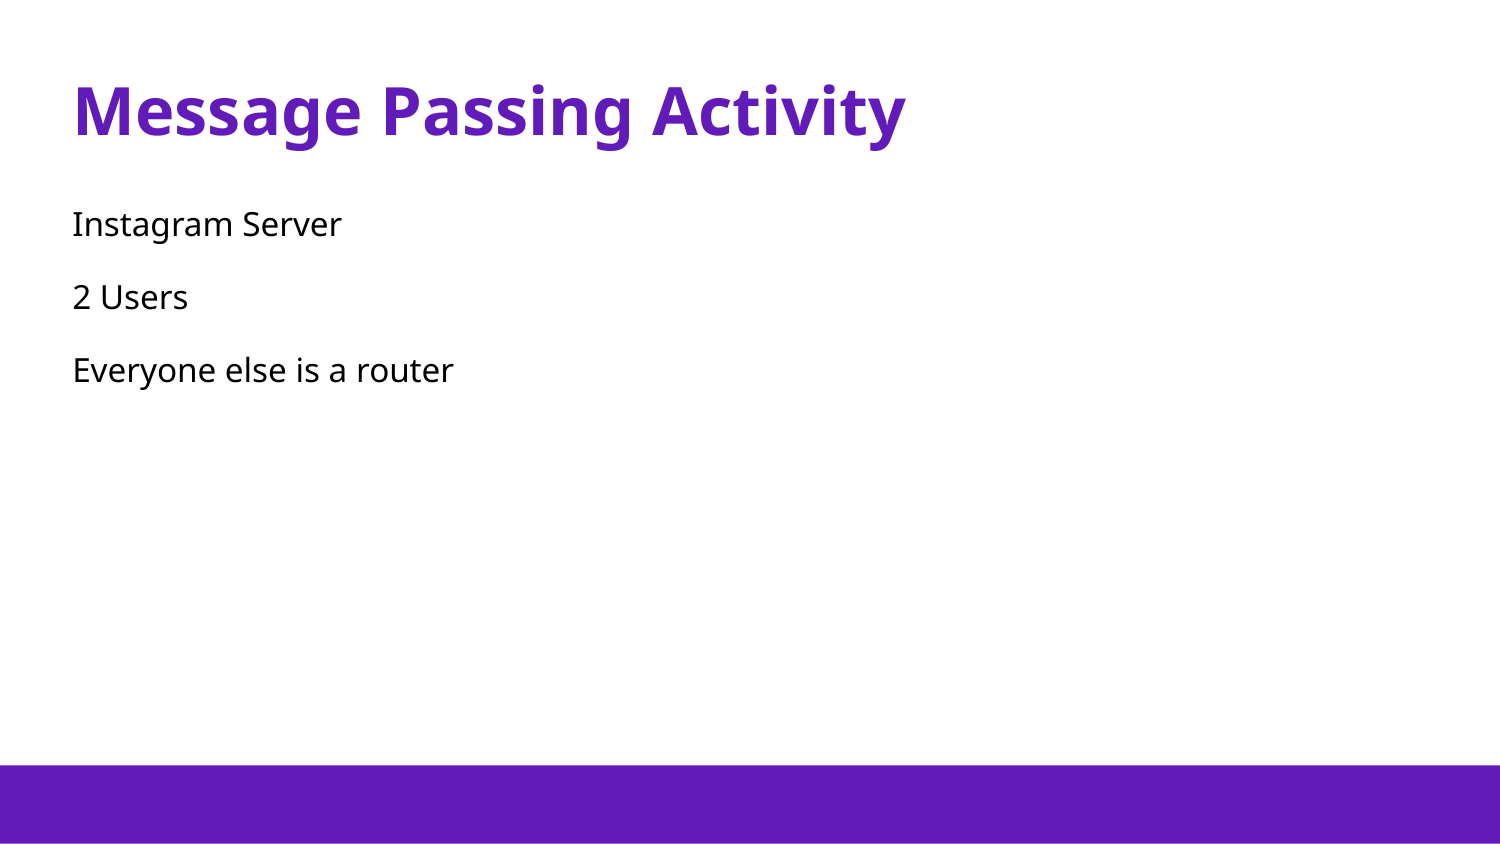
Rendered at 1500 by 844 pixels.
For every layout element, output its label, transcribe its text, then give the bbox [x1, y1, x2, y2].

list Instagram Server 2 Users Everyone else is a router [57, 188, 1273, 709]
title Message Passing Activity [57, 54, 1273, 164]
